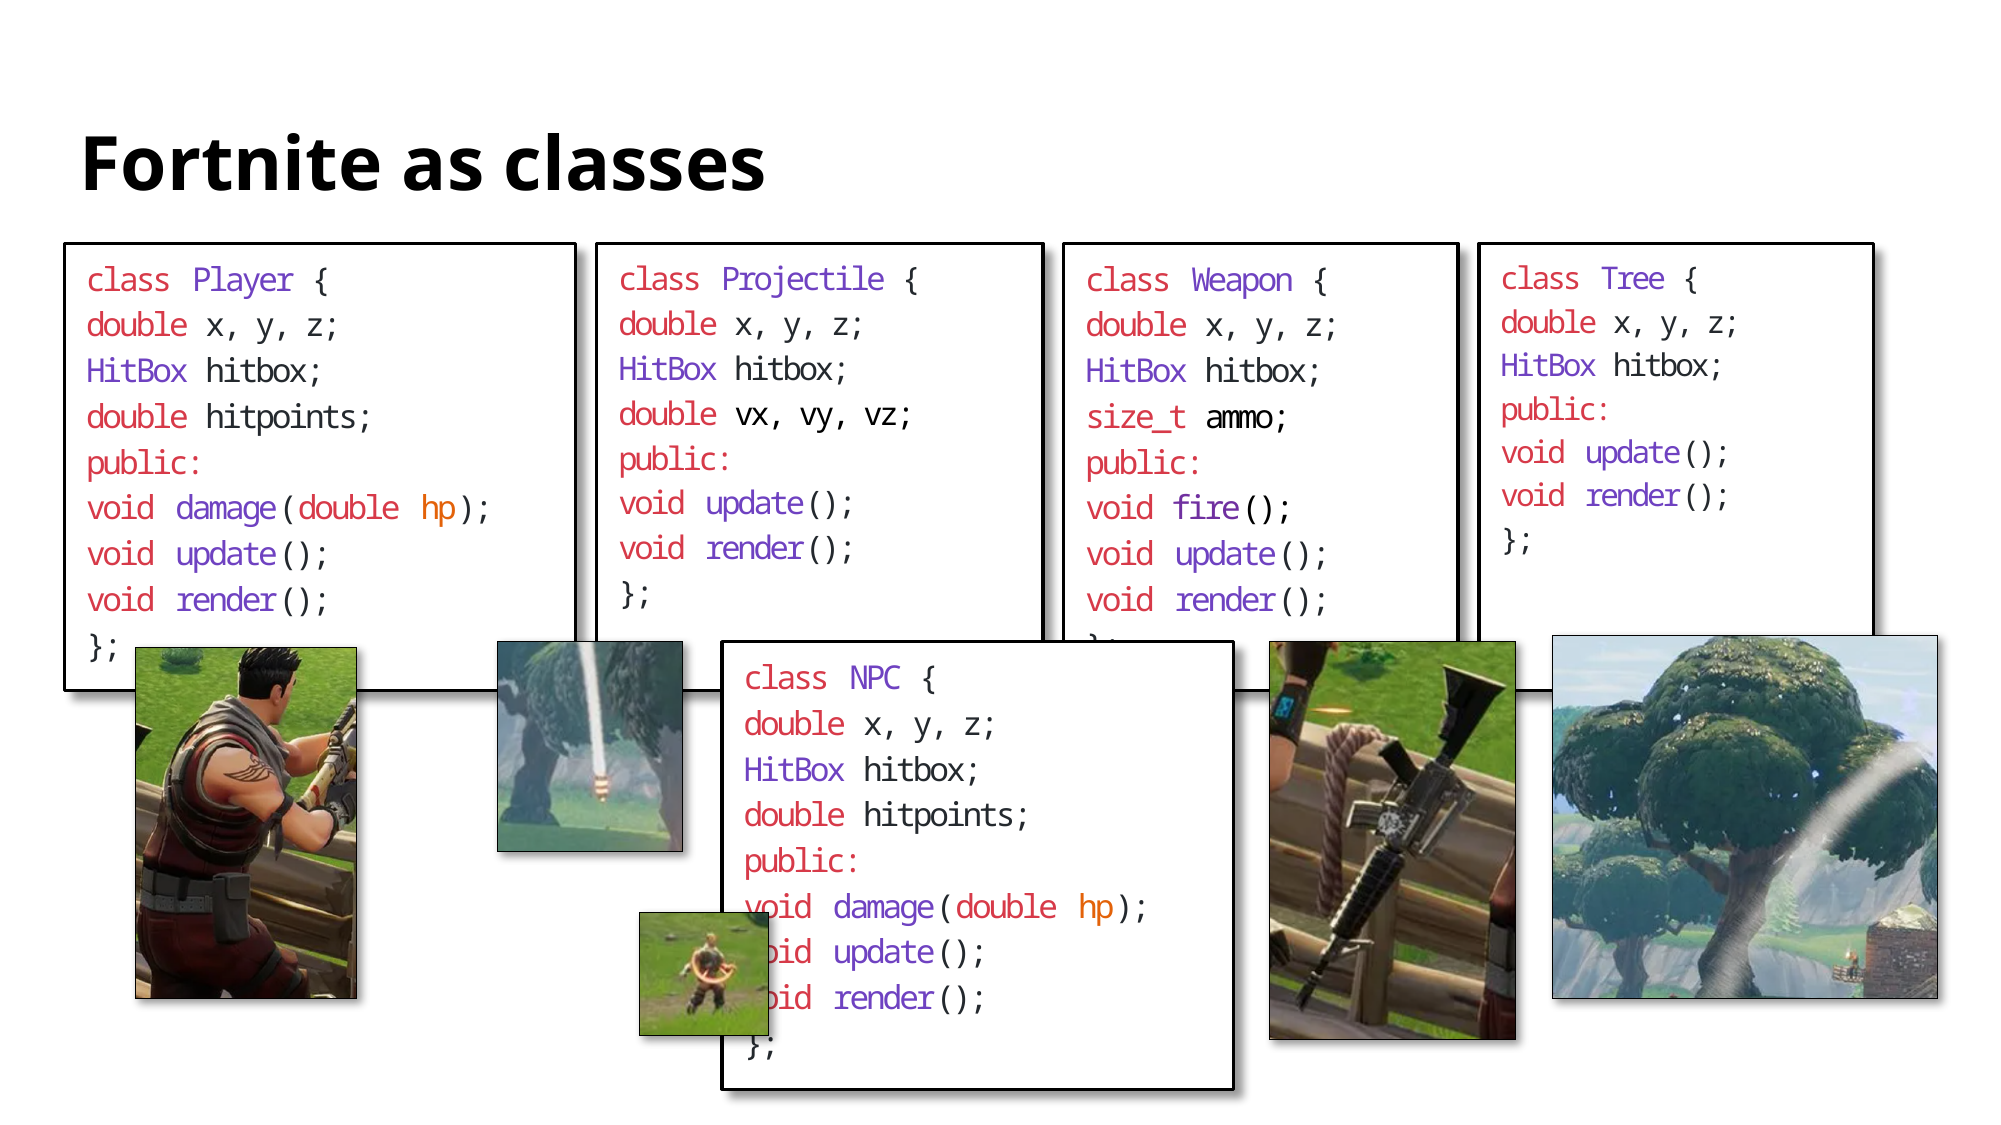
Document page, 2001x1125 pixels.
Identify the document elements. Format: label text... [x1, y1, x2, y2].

text_box class Player { double x, y, z; HitBox hitbox; double hitpoints; public: void damage(double hp); void update(); void render(); }; [64, 243, 576, 691]
picture [638, 912, 769, 1037]
text_box class Tree { double x, y, z; HitBox hitbox; public: void update(); void render(); }; [1478, 243, 1874, 691]
picture [496, 641, 684, 853]
picture [1269, 640, 1517, 1040]
picture [1551, 634, 1938, 1000]
text_box class NPC { double x, y, z; HitBox hitbox; double hitpoints; public: void damage(double hp); void update(); void render(); }; [722, 641, 1234, 1090]
text_box class Projectile { double x, y, z; HitBox hitbox; double vx, vy, vz; public: void update(); void render(); }; [596, 243, 1043, 691]
title Fortnite as classes [64, 103, 1936, 230]
text_box class Weapon { double x, y, z; HitBox hitbox; size_t ammo; public: void fire(); void update(); void render(); }; [1063, 243, 1459, 691]
picture [134, 647, 358, 999]
